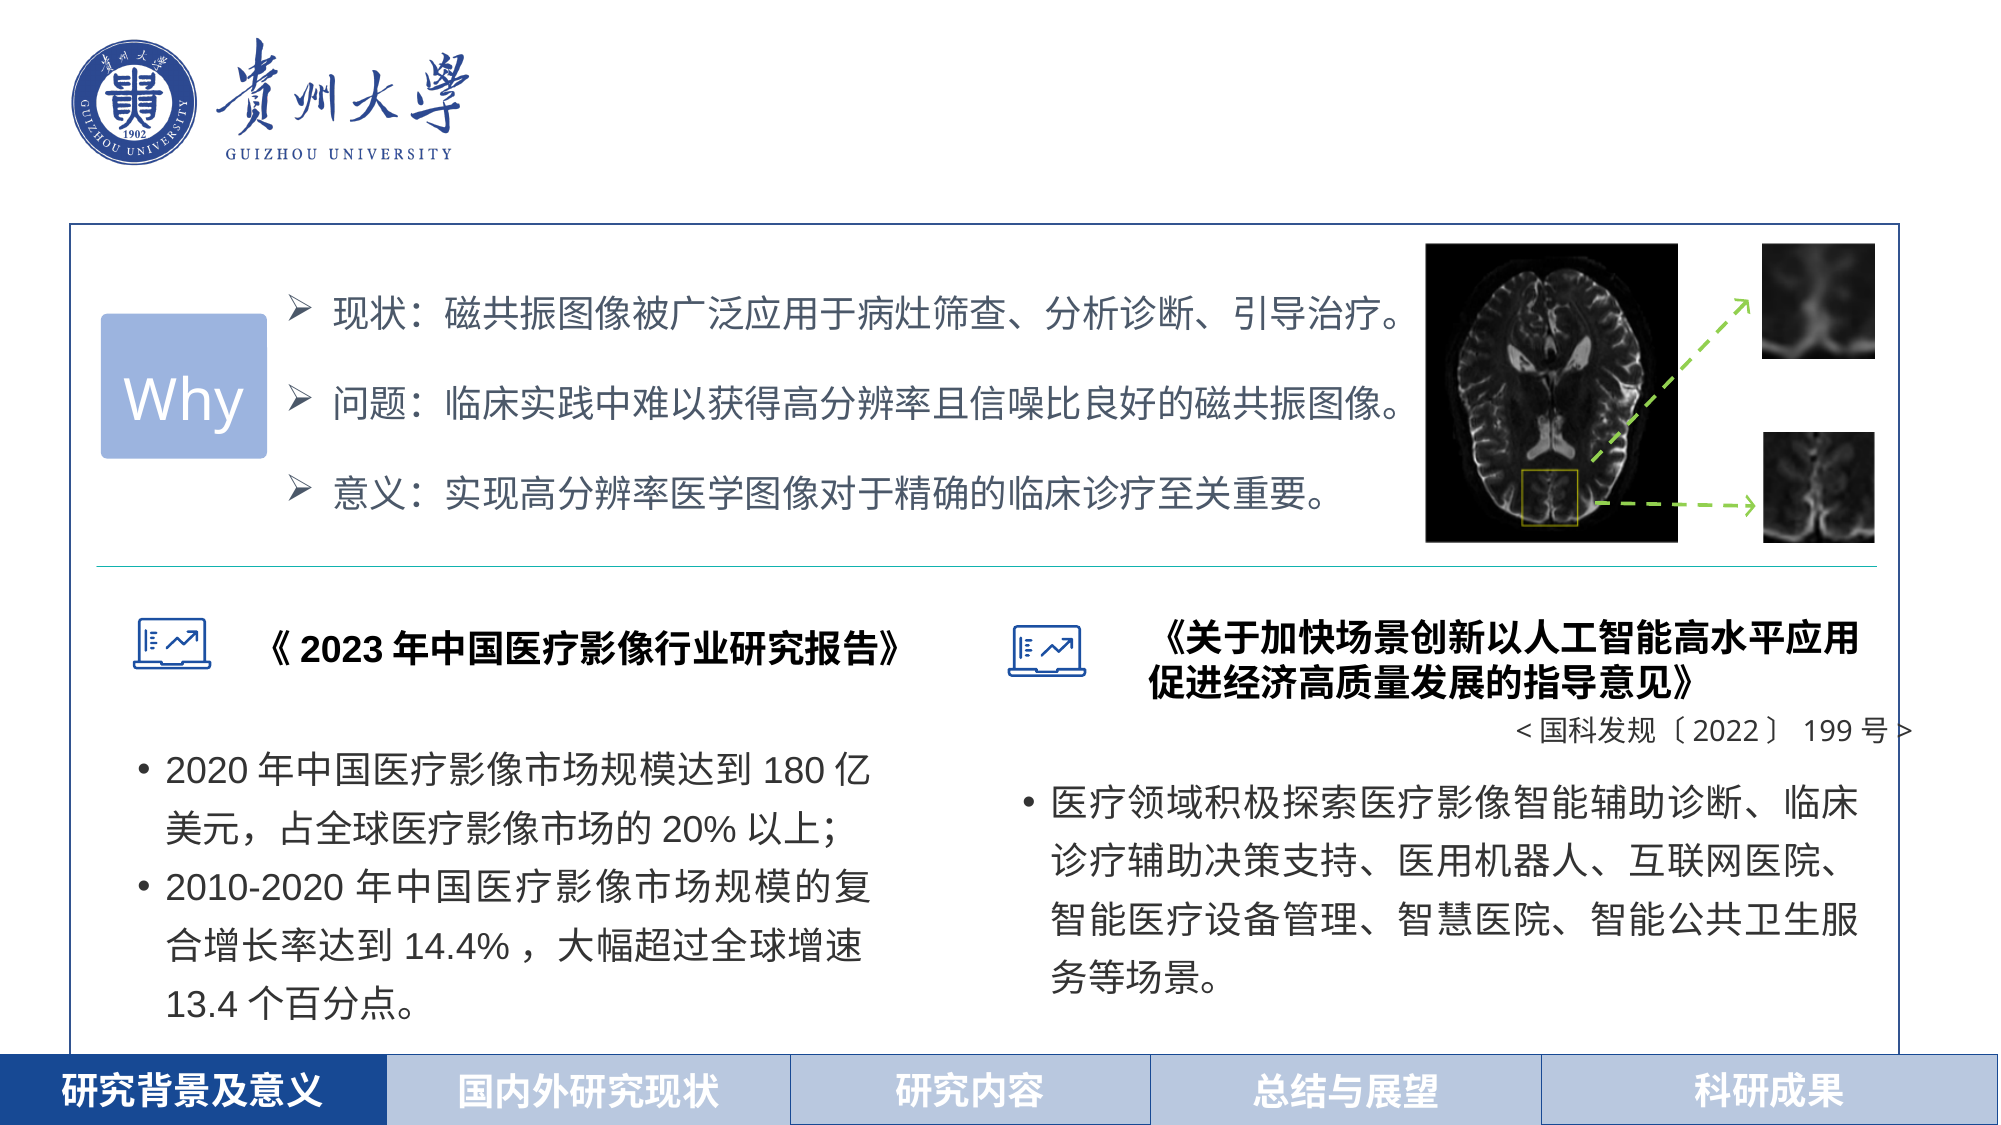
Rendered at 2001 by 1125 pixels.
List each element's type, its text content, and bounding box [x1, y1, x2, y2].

text_box 医疗领域积极探索医疗影像智能辅助诊断、临床诊疗辅助决策支持、医用机器人、互联网医院、智能医疗设备管理、智慧医院、智能公共卫生服务等场景。 [1007, 757, 1875, 1024]
text_box 2020年中国医疗影像市场规模达到180亿美元，占全球医疗影像市场的20%以上； 2010-2020年中国医疗影像市场规模的复合增长率达到14.4%，大幅超过全球增速13.4个百分点。 [122, 725, 888, 1029]
picture [1762, 243, 1875, 359]
text_box 血管ji [69, 223, 1900, 1053]
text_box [1591, 299, 1749, 462]
text_box [1007, 625, 1087, 677]
picture [54, 23, 480, 201]
text_box 国内外研究现状 [385, 1053, 789, 1125]
text_box 科研成果 [1541, 1053, 1998, 1125]
text_box 总结与展望 [1149, 1053, 1541, 1125]
text_box 《2023年中国医疗影像行业研究报告》 [238, 615, 825, 681]
text_box 研究背景及意义 [0, 1053, 385, 1125]
text_box Why [100, 313, 268, 459]
text_box [132, 617, 212, 670]
text_box 现状：磁共振图像被广泛应用于病灶筛查、分析诊断、引导治疗。 问题：临床实践中难以获得高分辨率且信噪比良好的磁共振图像。 意义：实现高分辨率医学图像对于精确的临床诊疗至关重要。 [270, 237, 1499, 541]
picture [1425, 243, 1678, 543]
text_box 《关于加快场景创新以人工智能高水平应用 促进经济高质量发展的指导意见》 <国科发规〔2022〕199号> [1133, 591, 1853, 772]
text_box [1595, 502, 1756, 507]
picture [1763, 432, 1875, 543]
text_box 研究内容 [789, 1053, 1149, 1125]
